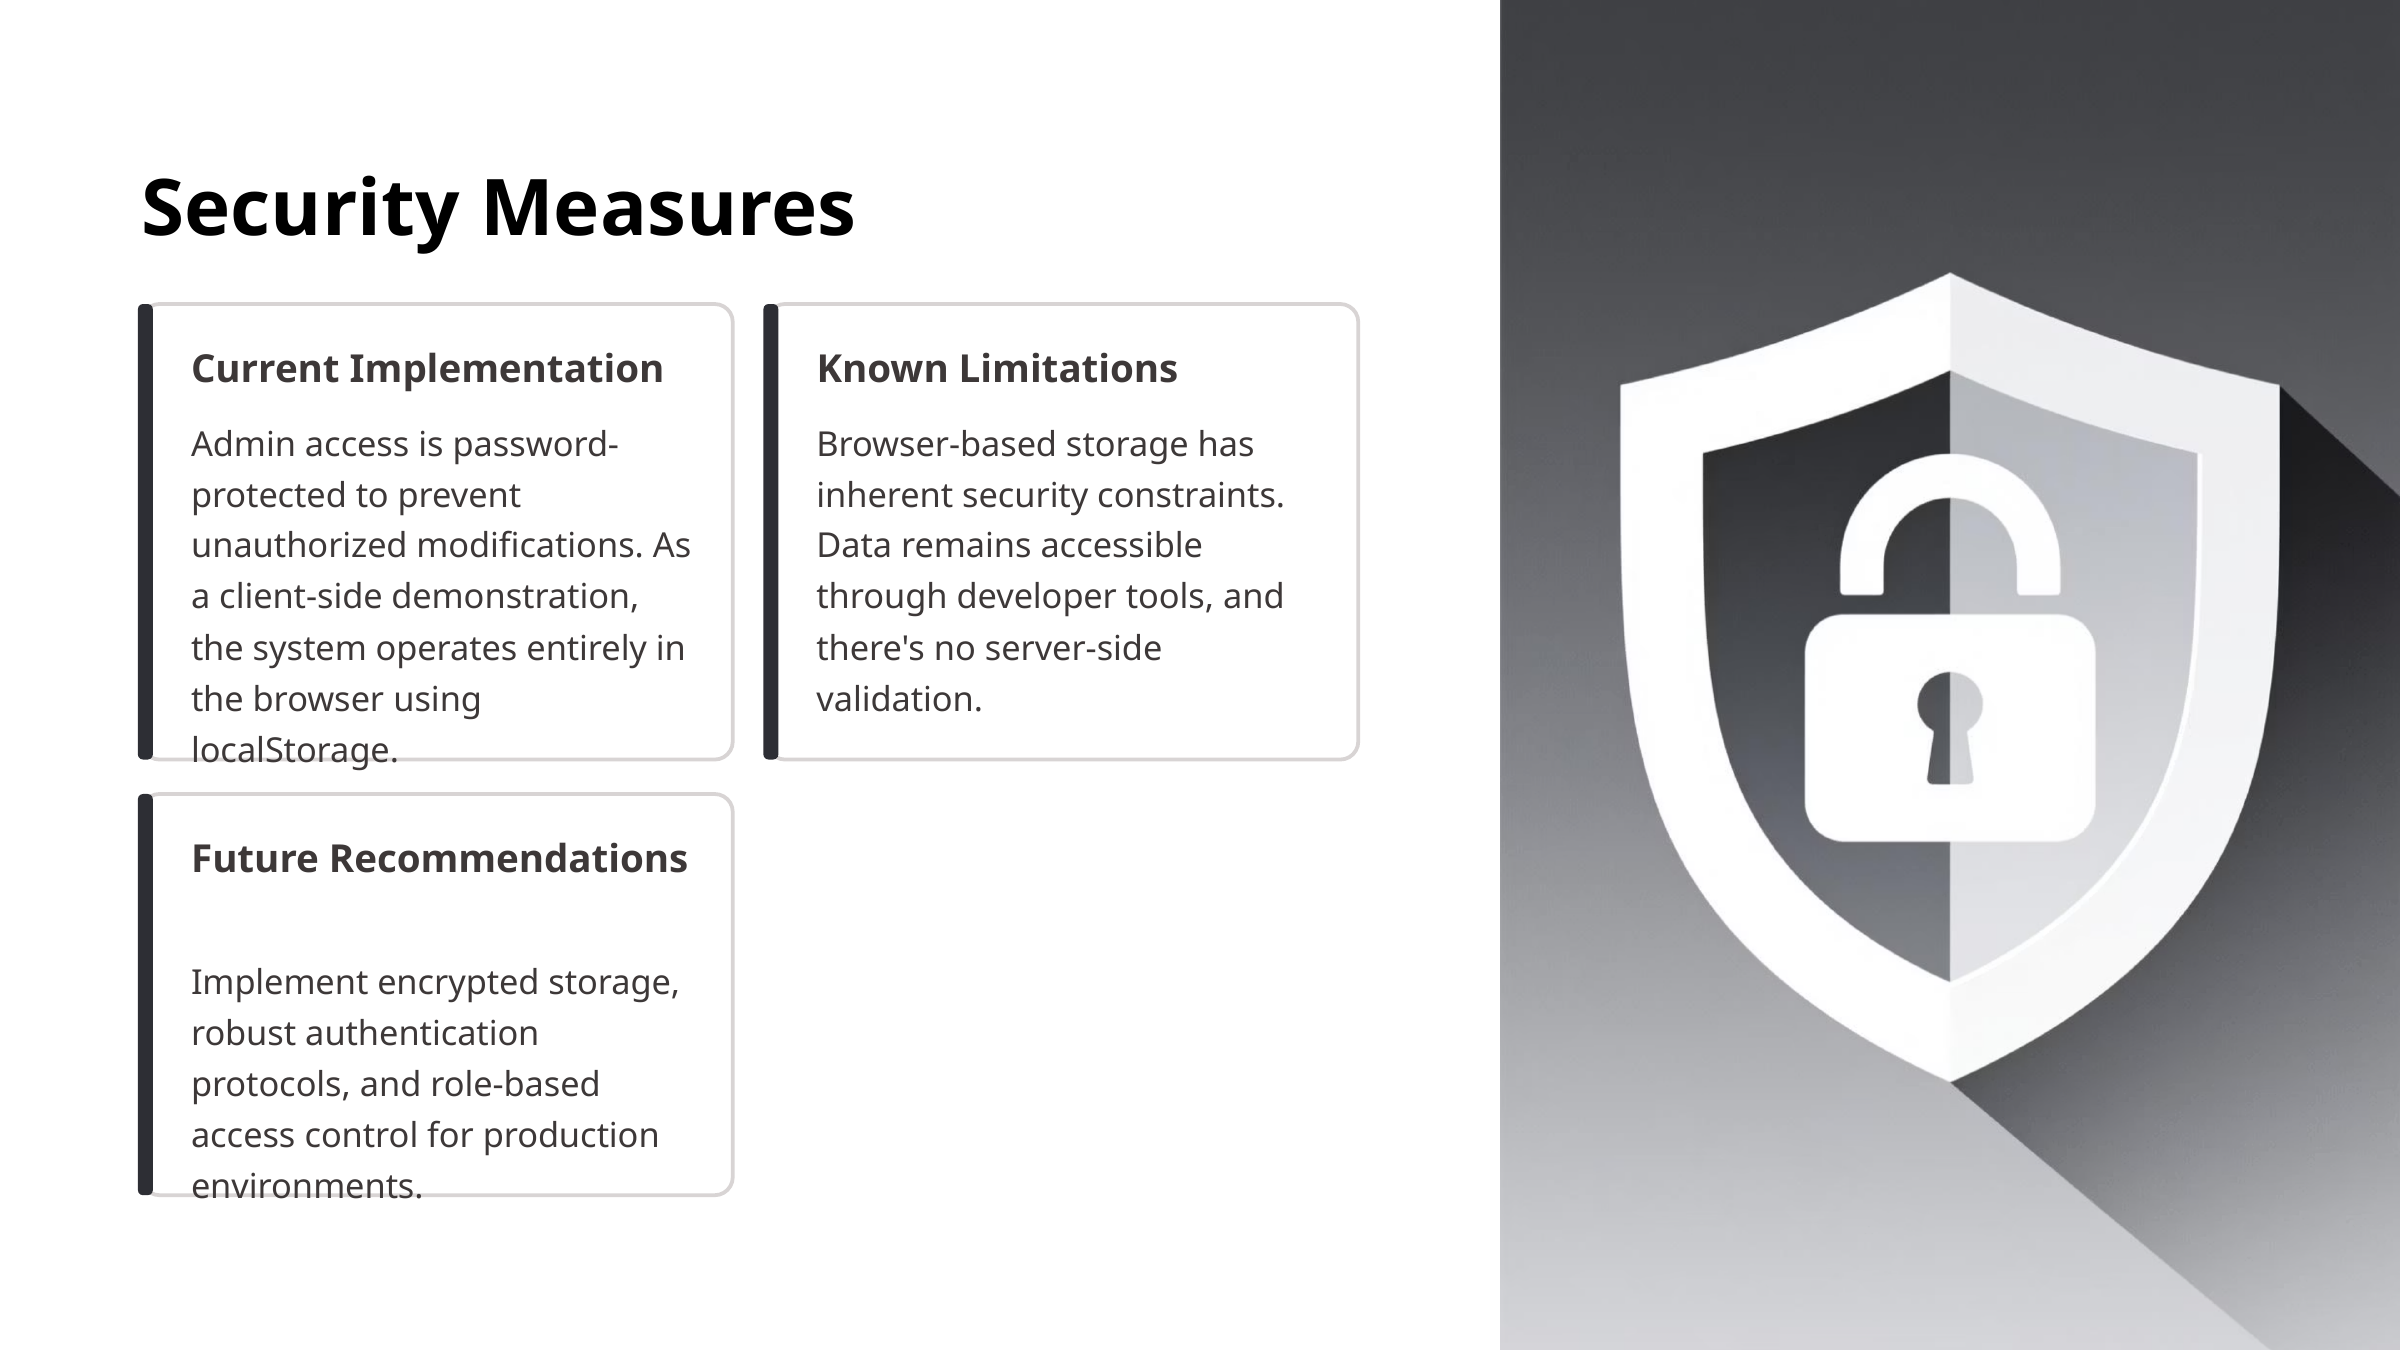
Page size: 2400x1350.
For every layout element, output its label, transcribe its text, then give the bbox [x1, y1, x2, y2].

text_box [778, 303, 1359, 760]
text_box Future Recommendations [191, 832, 695, 930]
text_box [152, 793, 733, 1196]
text_box Implement encrypted storage, robust authentication protocols, and role-based access control for production environments. [191, 950, 695, 1157]
text_box [137, 304, 153, 760]
text_box [152, 303, 733, 760]
text_box [763, 304, 779, 760]
text_box Security Measures [141, 154, 924, 253]
picture [1499, 0, 2400, 1350]
text_box Current Implementation [191, 342, 691, 392]
text_box Known Limitations [816, 342, 1208, 392]
text_box [137, 793, 153, 1196]
text_box Admin access is password-protected to prevent unauthorized modifications. As a client-side demonstration, the system operates entirely in the browser using localStorage. [191, 411, 695, 722]
text_box Browser-based storage has inherent security constraints. Data remains accessible through developer tools, and there's no server-side validation. [816, 411, 1321, 670]
